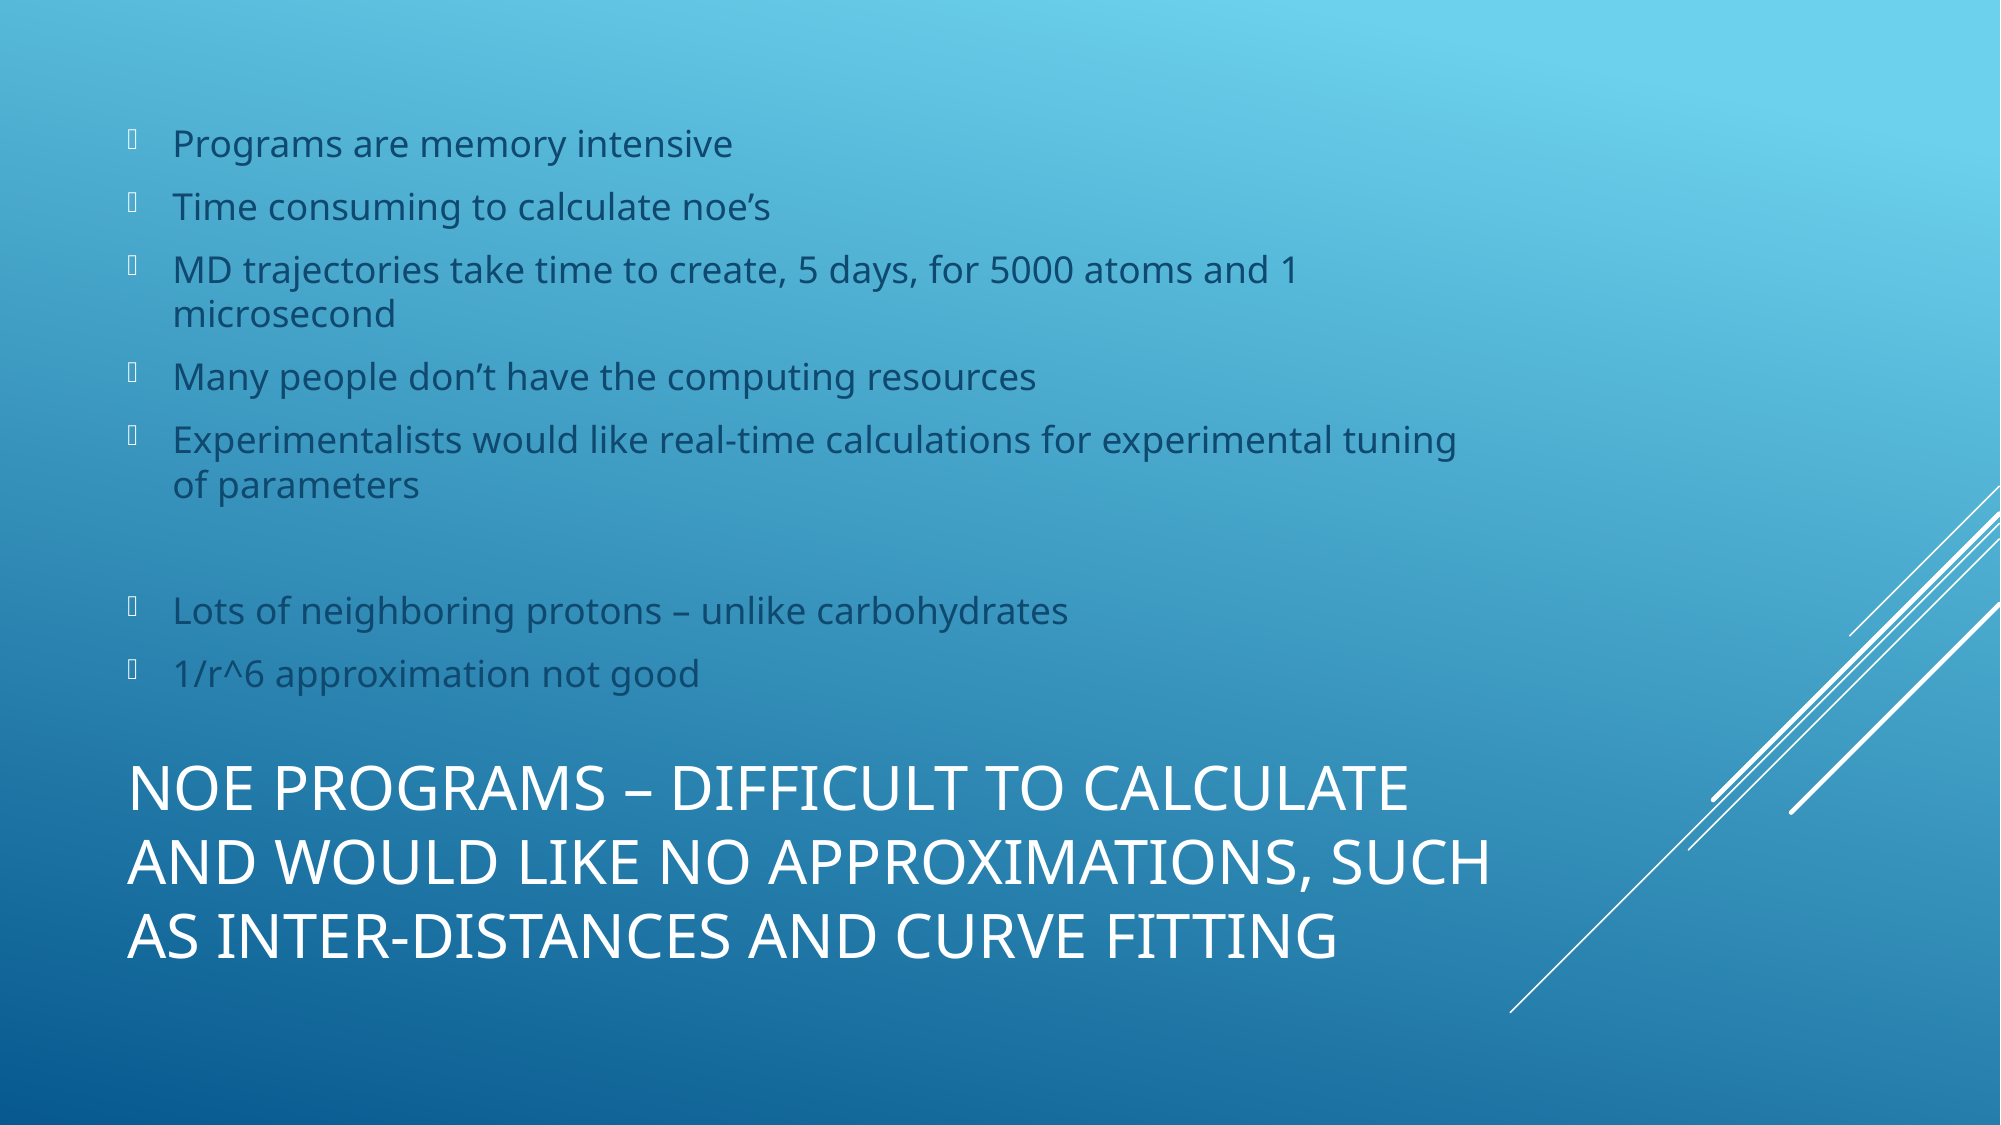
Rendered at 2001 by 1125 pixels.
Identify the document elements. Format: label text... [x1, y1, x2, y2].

title Noe programs – difficult to calculate and would like no approximations, such as inter-distances and curve fitting [112, 736, 1513, 984]
list Programs are memory intensive Time consuming to calculate noe’s MD trajectories take time to create, 5 days, for 5000 atoms and 1 microsecond Many people don’t have the computing resources Experimentalists would like real-time calculations for experimental tuning of parameters Lots of neighboring protons – unlike carbohydrates 1/r^6 approximation not good [112, 112, 1513, 706]
